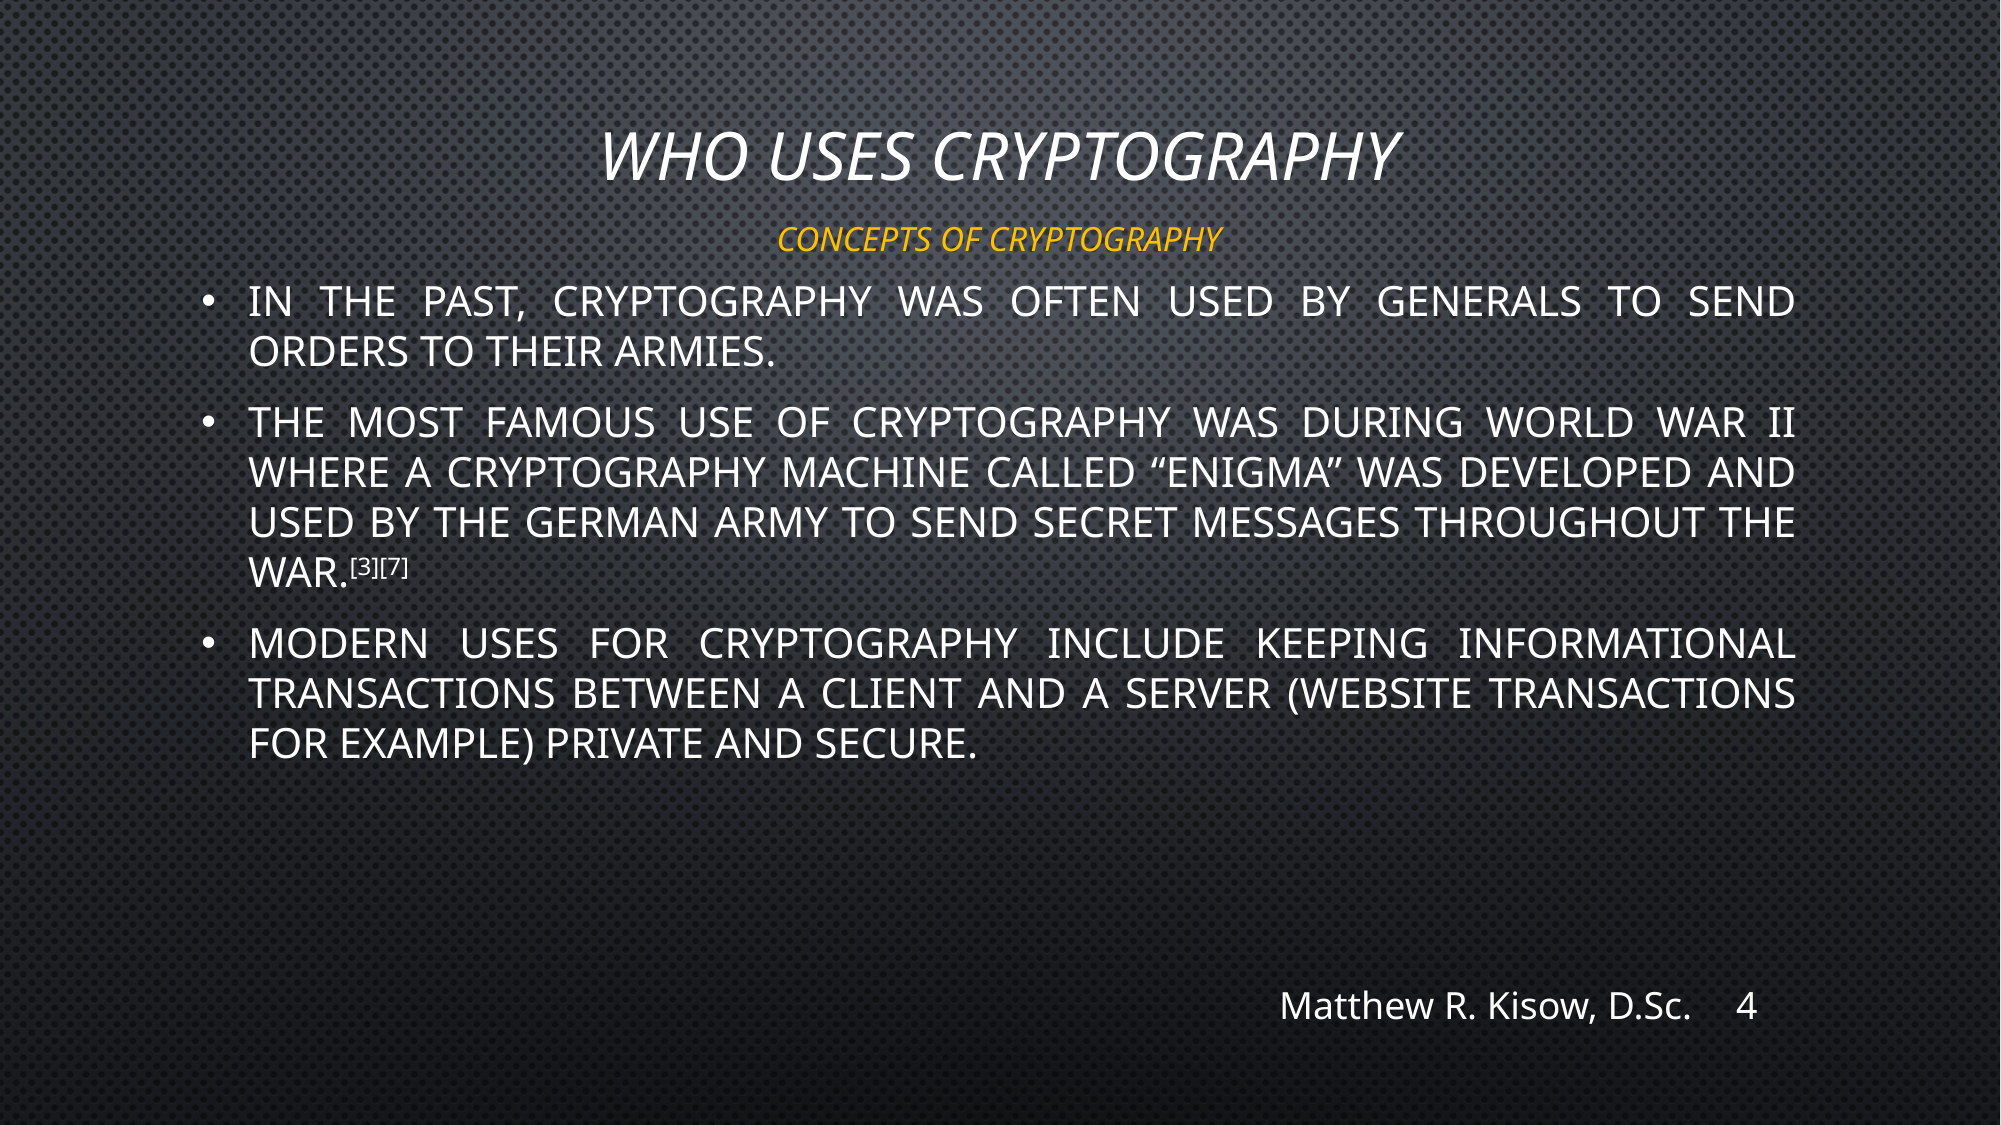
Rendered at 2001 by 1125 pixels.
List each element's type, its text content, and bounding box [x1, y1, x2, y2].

subtitle Concepts of Cryptography [186, 207, 1812, 268]
list In the past, cryptography was often used by generals to send orders to their armies. The most famous use of cryptography was during World War II where a cryptography machine called “Enigma” was developed and used by the German army to send secret messages throughout the war.[3][7] Modern uses for cryptography include keeping informational transactions between a client and a server (website transactions for example) private and secure. [186, 267, 1813, 950]
title Who uses cryptography [186, 99, 1812, 207]
